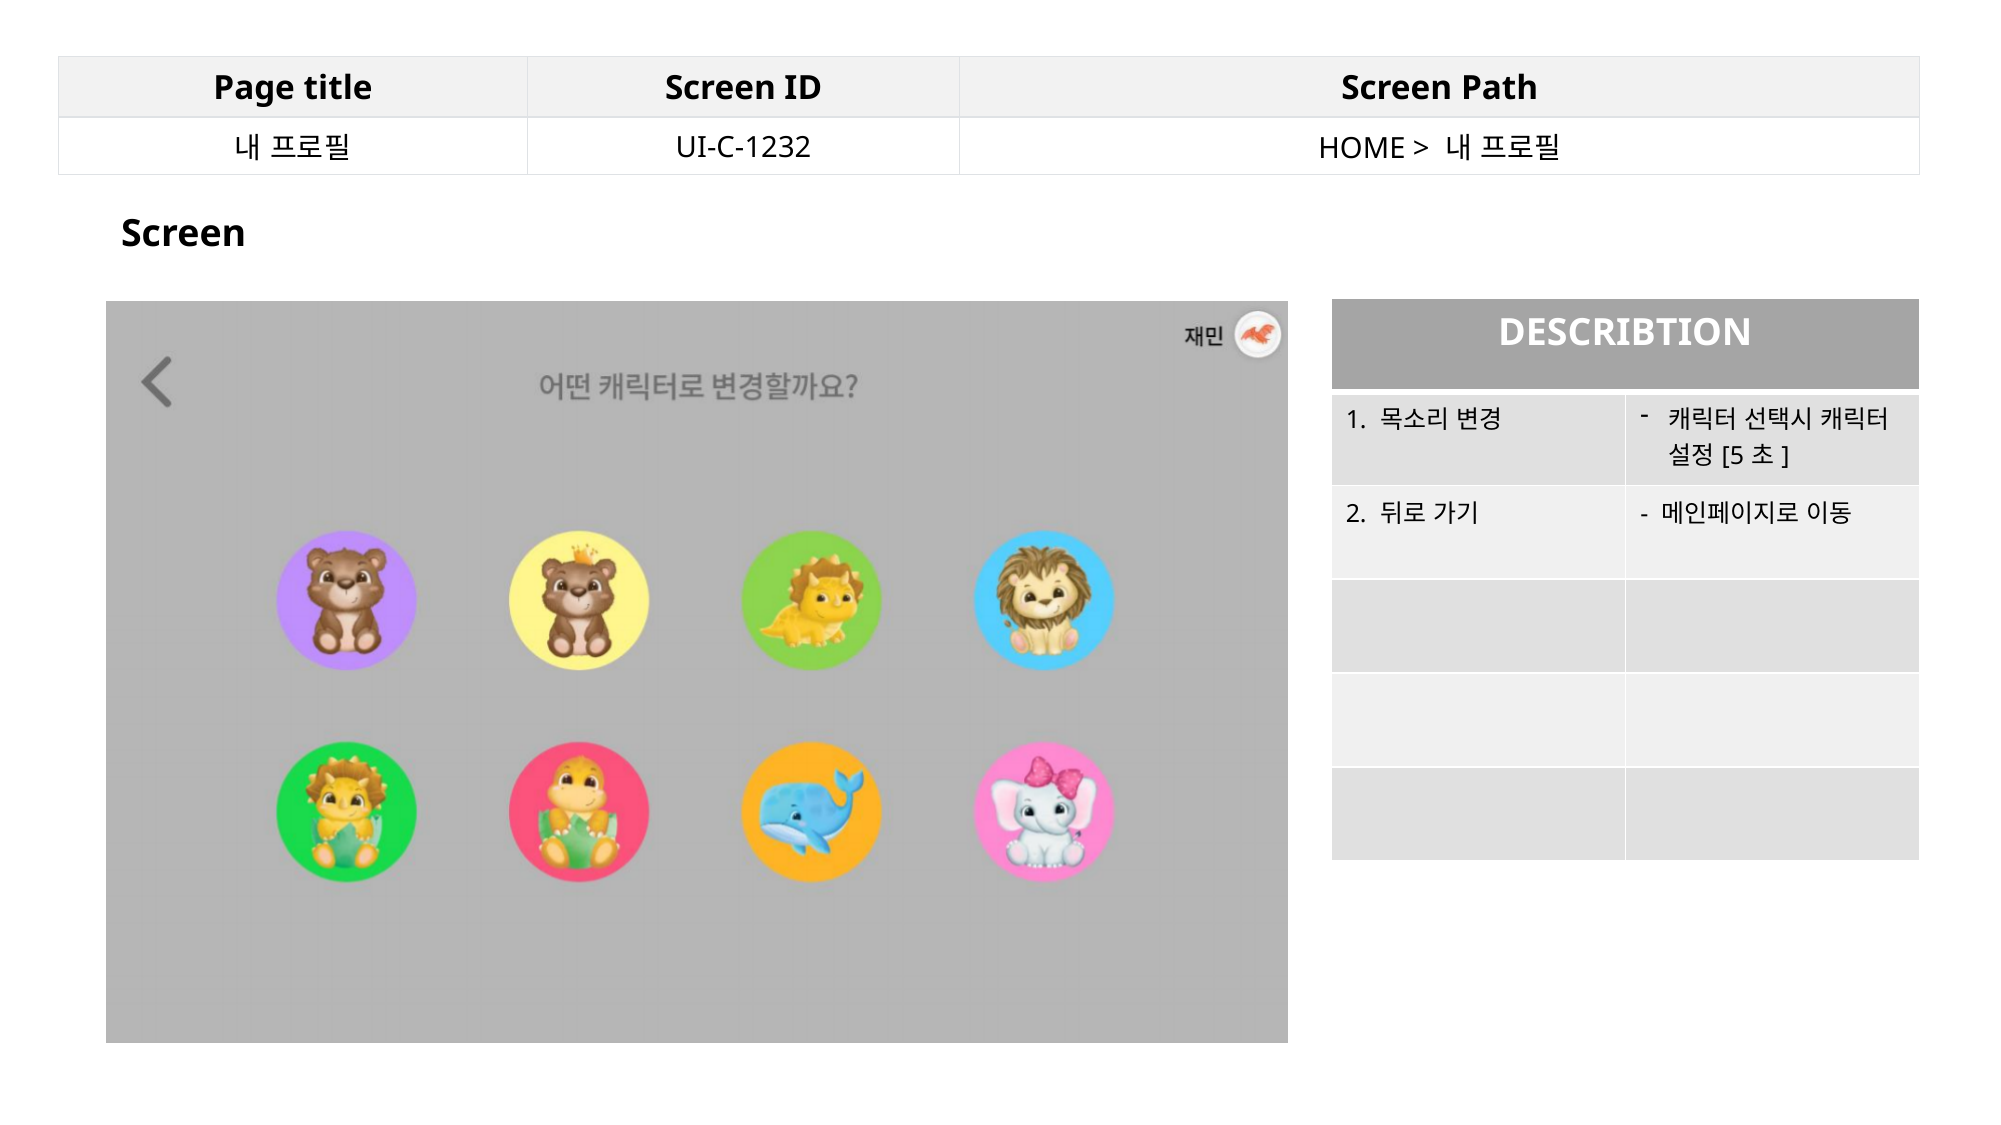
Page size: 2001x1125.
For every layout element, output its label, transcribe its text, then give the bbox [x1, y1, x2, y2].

table_cell [1332, 674, 1625, 766]
table_header Screen ID [528, 57, 959, 116]
table_cell 캐릭터 선택시 캐릭터 설정[5초] [1626, 395, 1919, 485]
table_cell UI-C-1232 [528, 118, 959, 174]
picture [106, 301, 1288, 1043]
table_header Screen Path [960, 57, 1919, 116]
table_cell 내 프로필 [59, 118, 527, 174]
table_cell HOME > 내 프로필 [960, 118, 1919, 174]
table_cell 2. 뒤로 가기 [1332, 486, 1625, 578]
table_cell [1332, 580, 1625, 672]
table_header DESCRIBTION [1332, 299, 1919, 389]
table_cell [1332, 768, 1625, 860]
table_cell [1626, 674, 1919, 766]
text_box Screen [106, 201, 679, 261]
table_cell - 메인페이지로 이동 [1626, 486, 1919, 578]
table_cell [1626, 580, 1919, 672]
table_cell 1. 목소리 변경 [1332, 395, 1625, 485]
table_header Page title [59, 57, 527, 116]
table_cell [1626, 768, 1919, 860]
